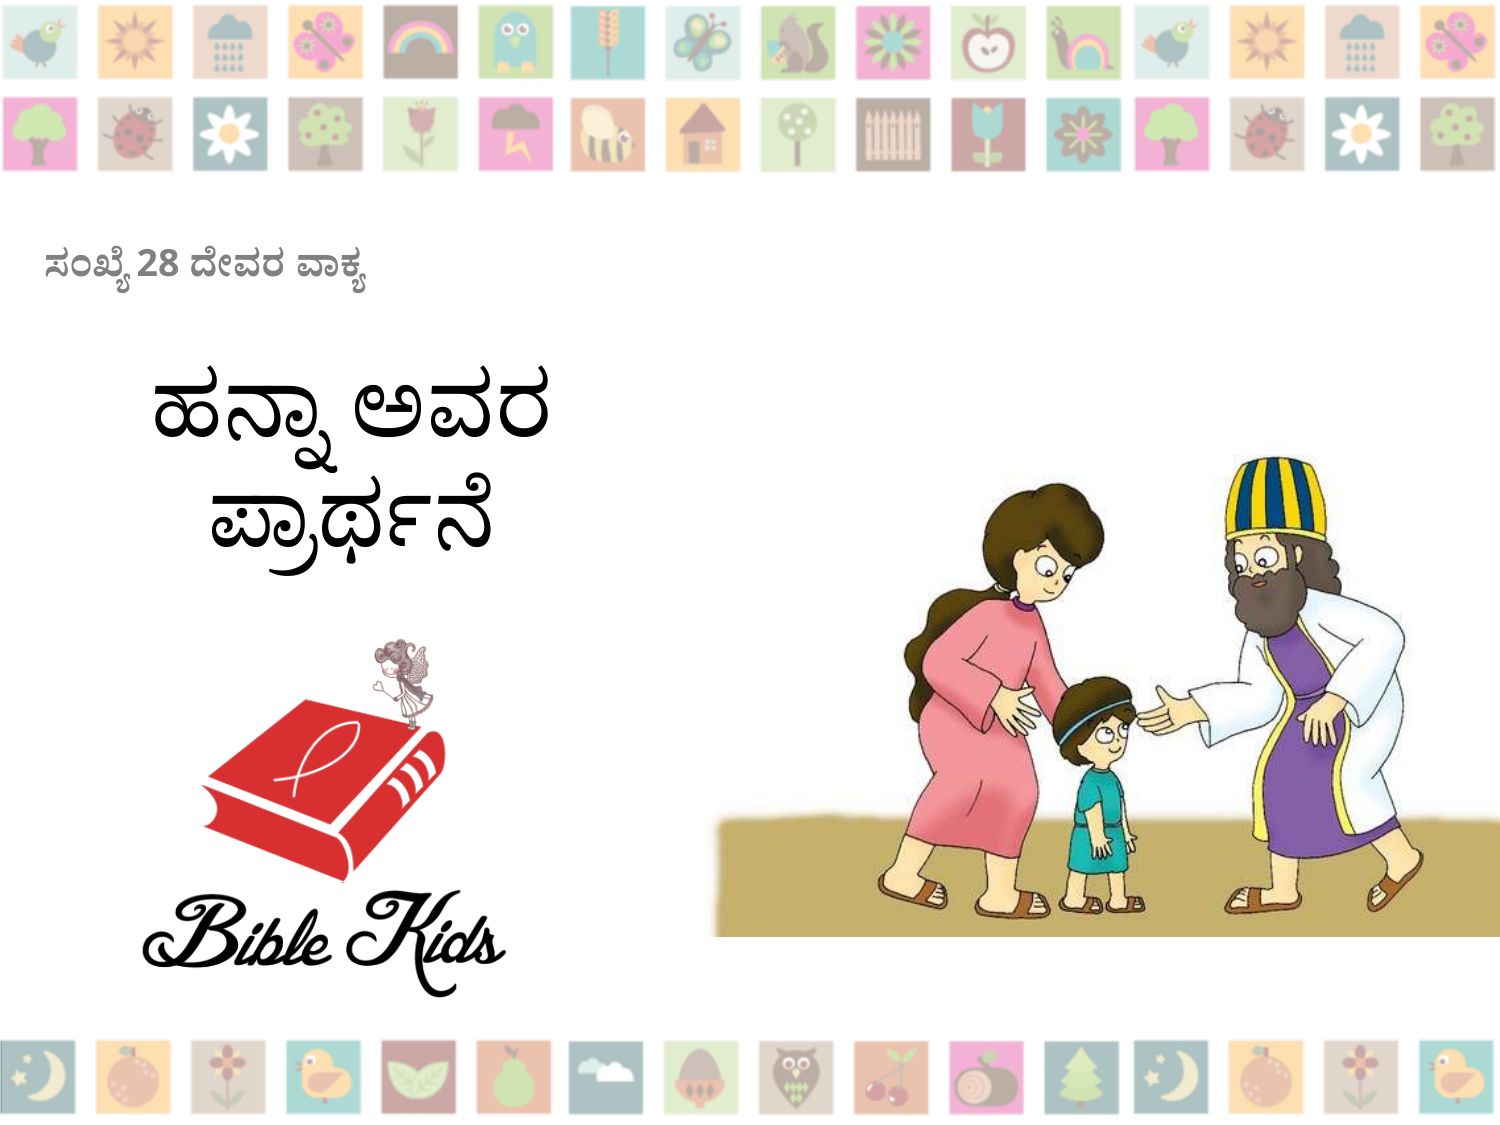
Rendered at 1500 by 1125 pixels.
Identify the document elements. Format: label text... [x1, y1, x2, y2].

picture [643, 328, 1500, 937]
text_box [0, 3, 1500, 181]
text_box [0, 1028, 1500, 1118]
picture [117, 600, 544, 1027]
text_box ಸಂಖ್ಯೆ 28 ದೇವರ ವಾಕ್ಯ [29, 231, 543, 292]
text_box ಹನ್ನಾ ಅವರ ಪ್ರಾರ್ಥನೆ [29, 336, 638, 572]
